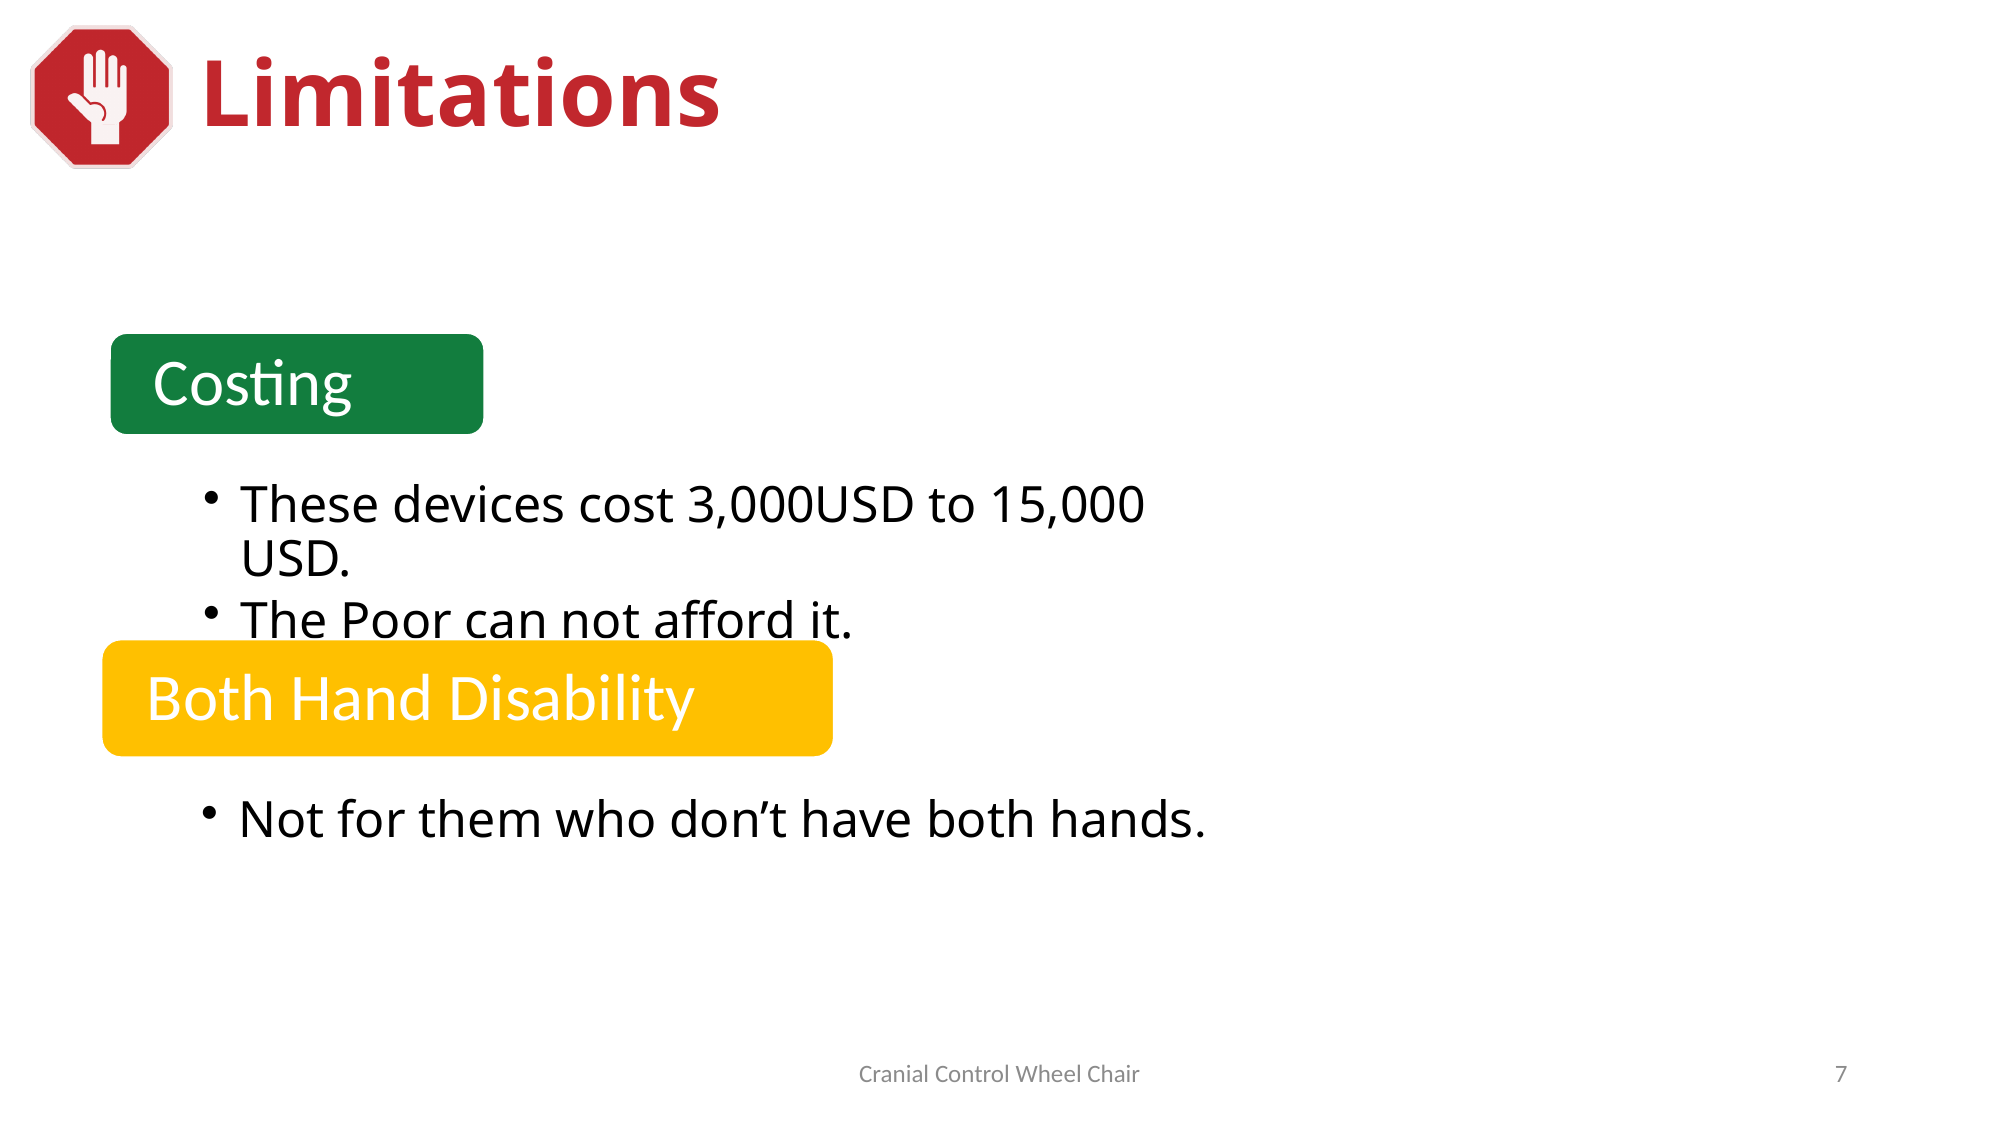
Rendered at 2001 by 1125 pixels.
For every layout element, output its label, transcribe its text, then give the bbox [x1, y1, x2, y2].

slide_number 7 [1412, 1042, 1863, 1103]
title Limitations [184, 36, 2000, 159]
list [101, 322, 1385, 1125]
picture [29, 25, 173, 169]
